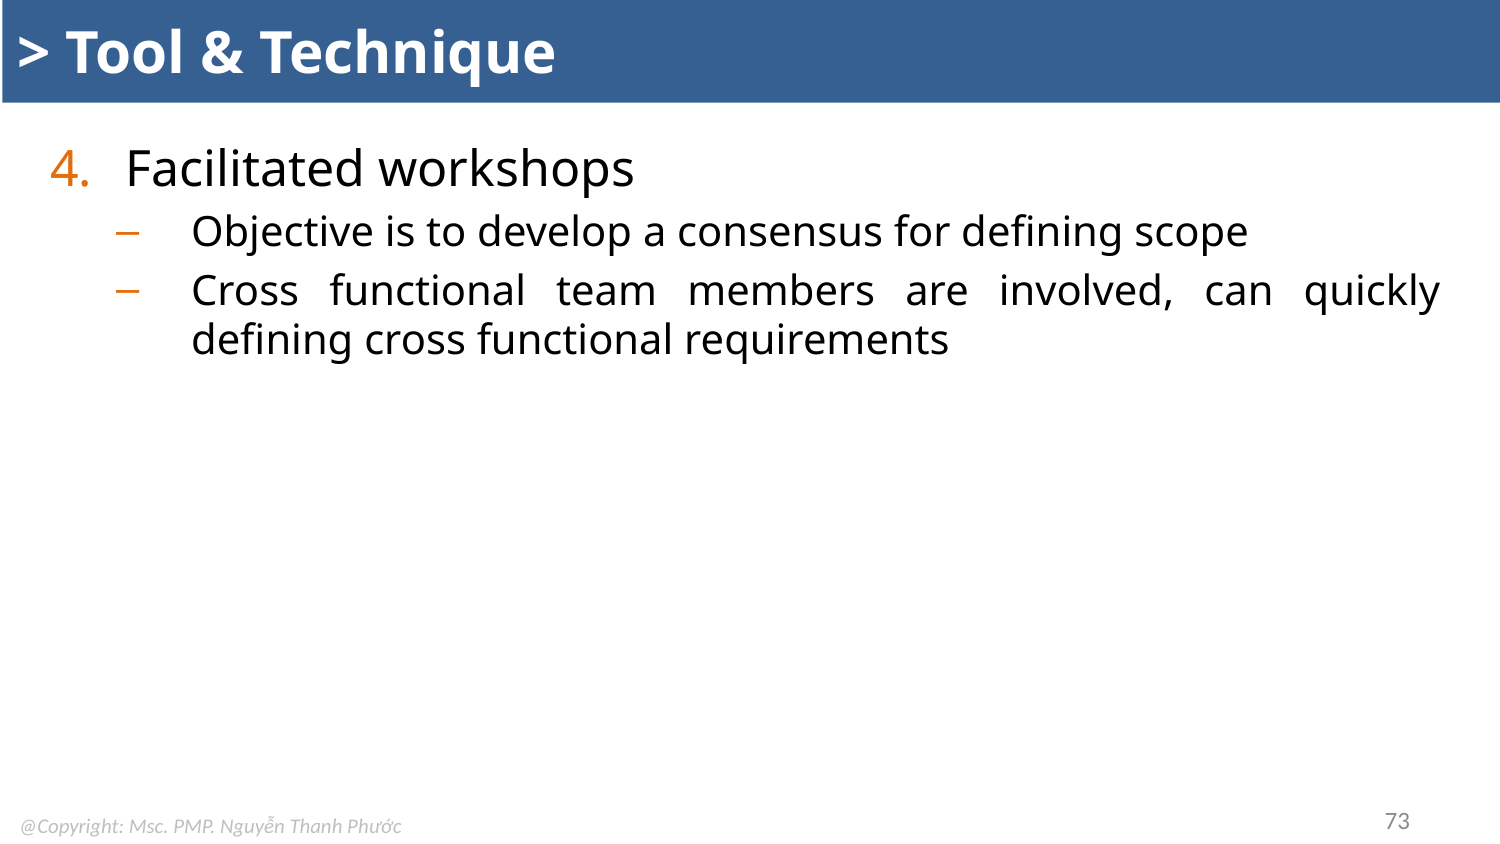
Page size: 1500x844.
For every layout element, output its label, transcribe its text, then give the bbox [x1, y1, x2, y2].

slide_number 73 [1074, 797, 1425, 843]
list Facilitated workshops Objective is to develop a consensus for defining scope Cross functional team members are involved, can quickly defining cross functional requirements [35, 128, 1456, 780]
title > Tool & Technique [2, 0, 1500, 103]
